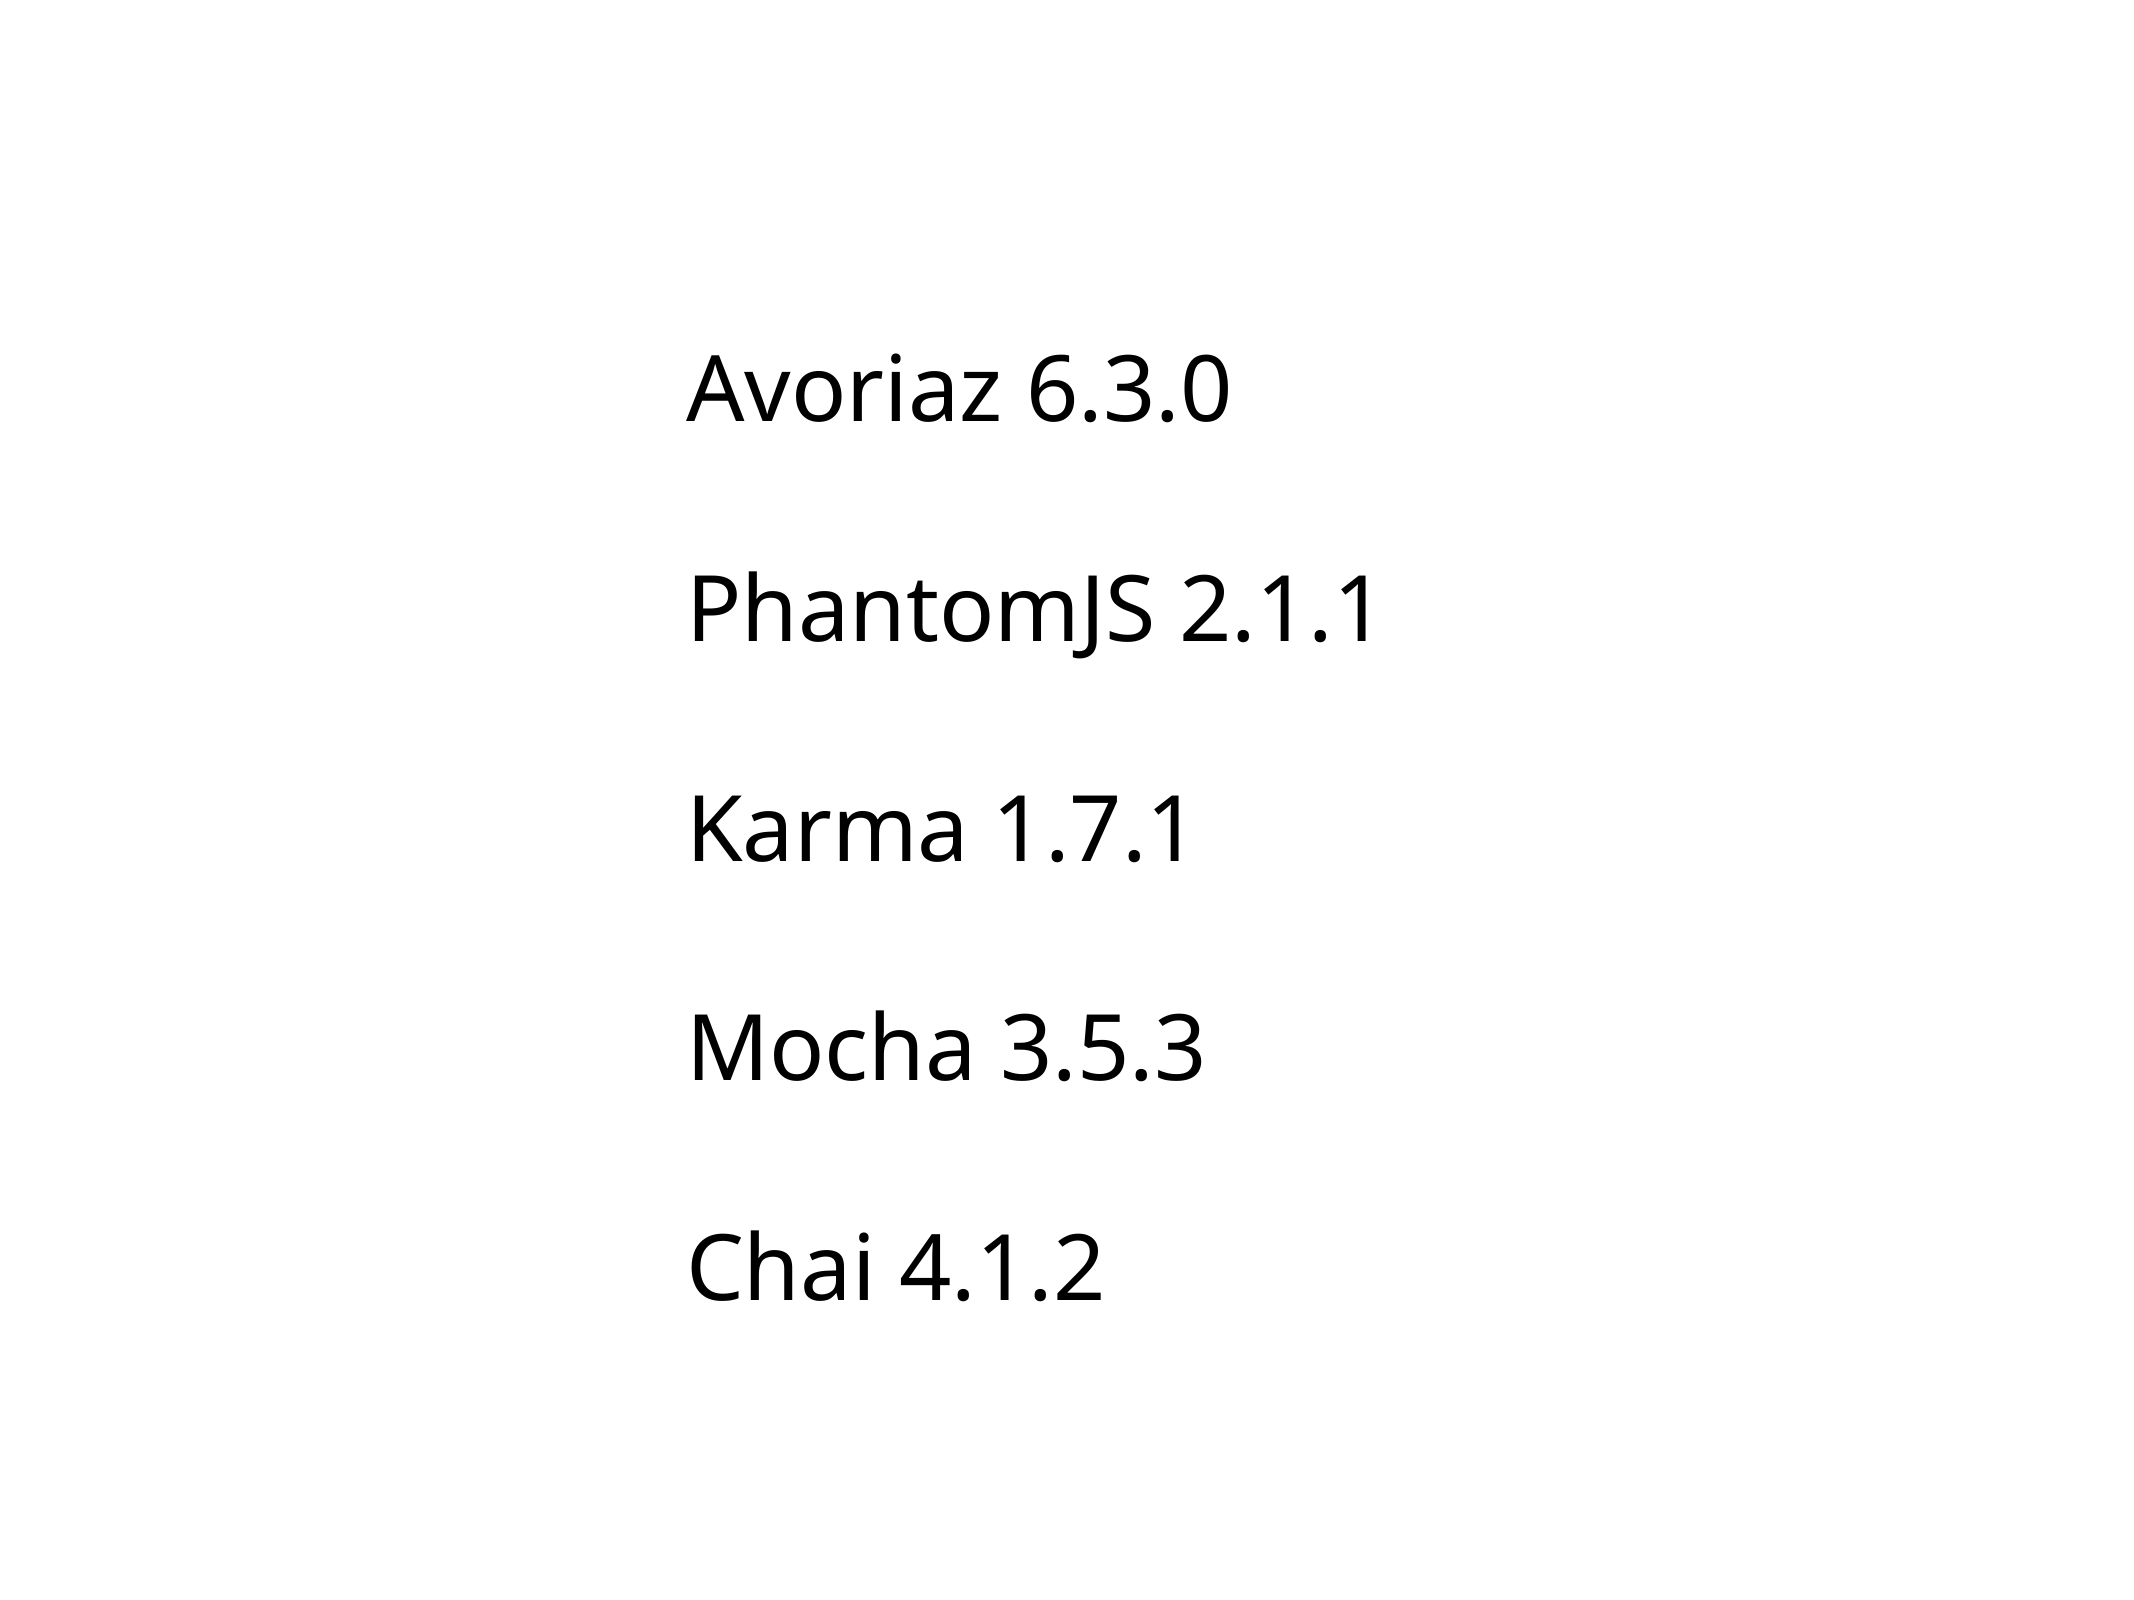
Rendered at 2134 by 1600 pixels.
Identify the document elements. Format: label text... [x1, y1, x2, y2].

subtitle Avoriaz 6.3.0 PhantomJS 2.1.1 Karma 1.7.1 Mocha 3.5.3 Chai 4.1.2 [677, 320, 1505, 1319]
